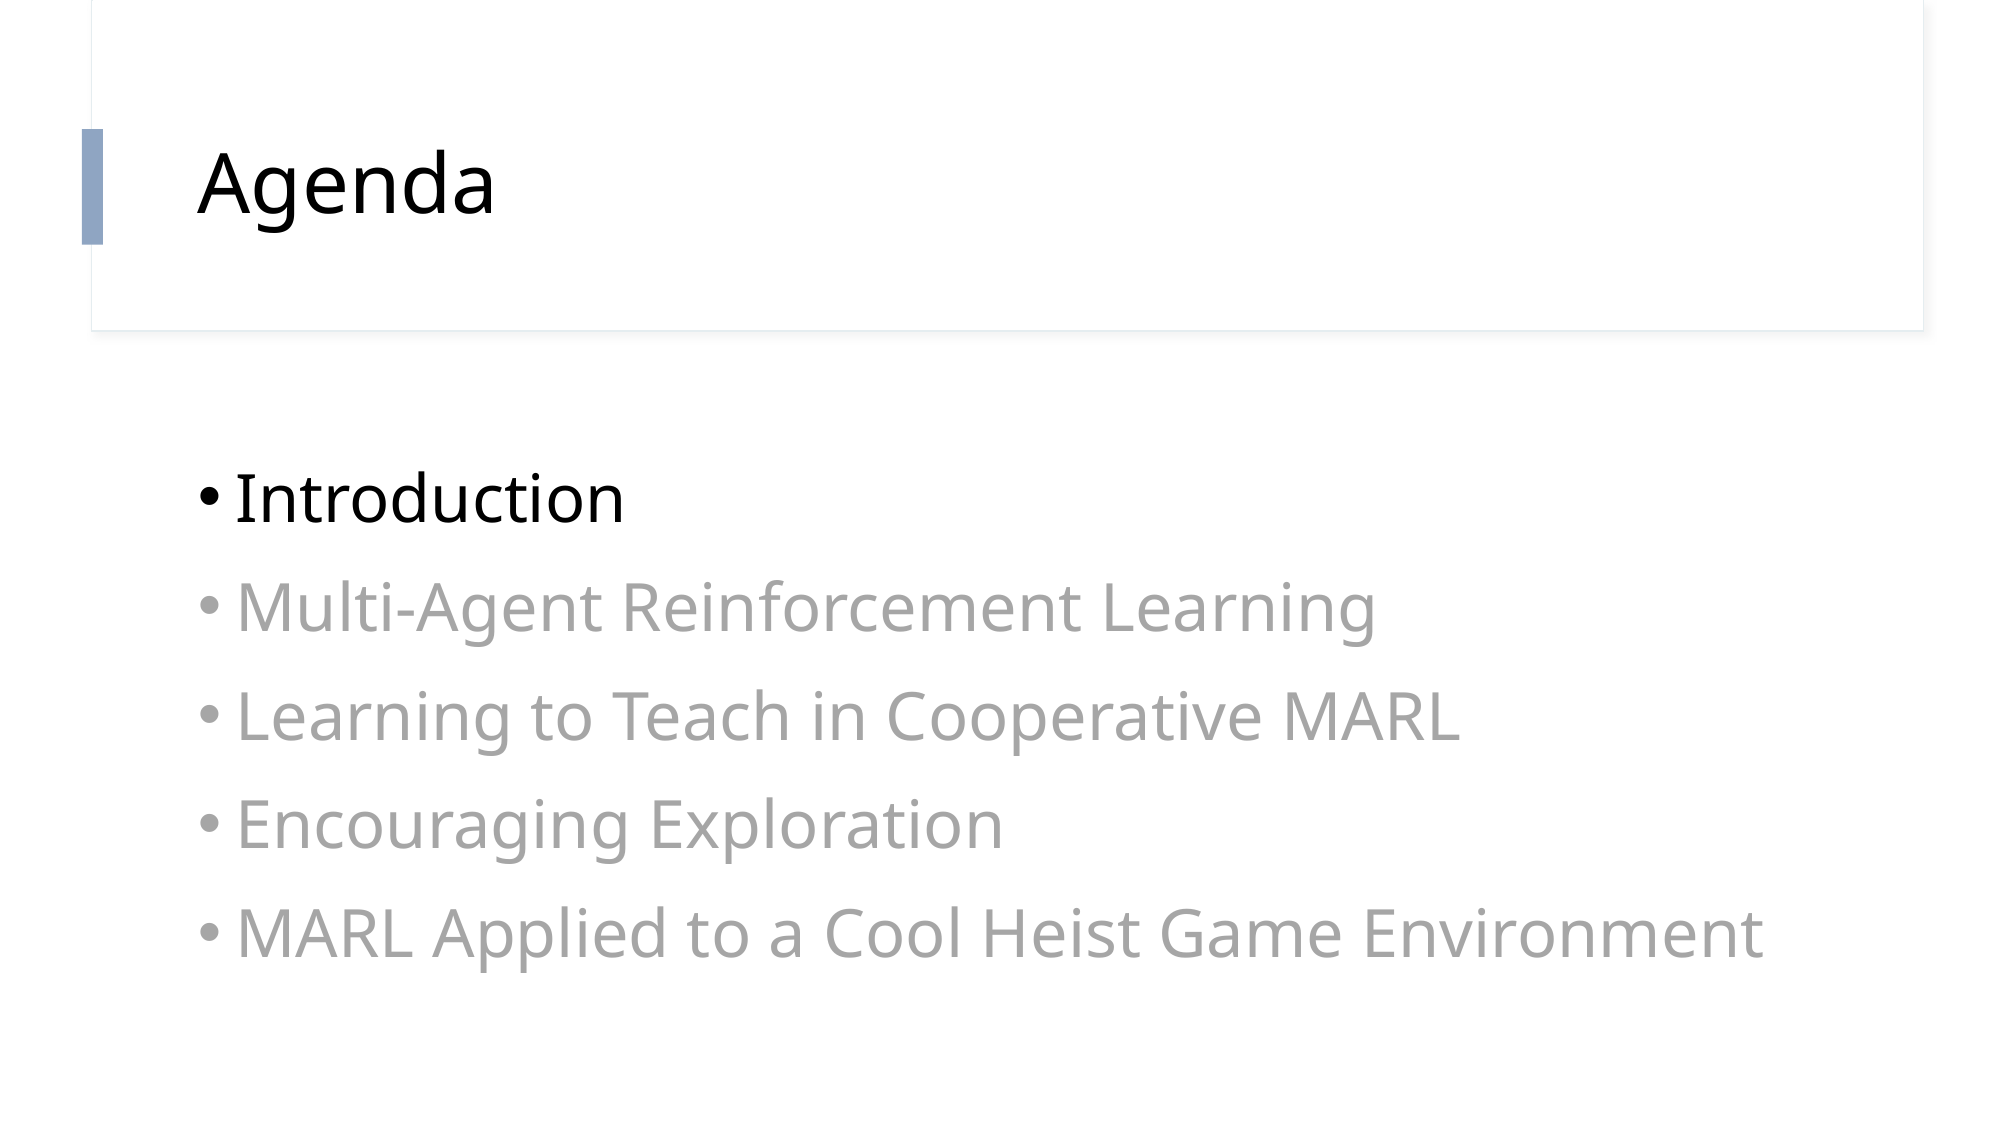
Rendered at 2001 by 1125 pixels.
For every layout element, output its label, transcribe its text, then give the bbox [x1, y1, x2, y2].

list Introduction Multi-Agent Reinforcement Learning Learning to Teach in Cooperative MARL Encouraging Exploration MARL Applied to a Cool Heist Game Environment [183, 406, 1851, 1013]
title Agenda [183, 90, 1851, 284]
